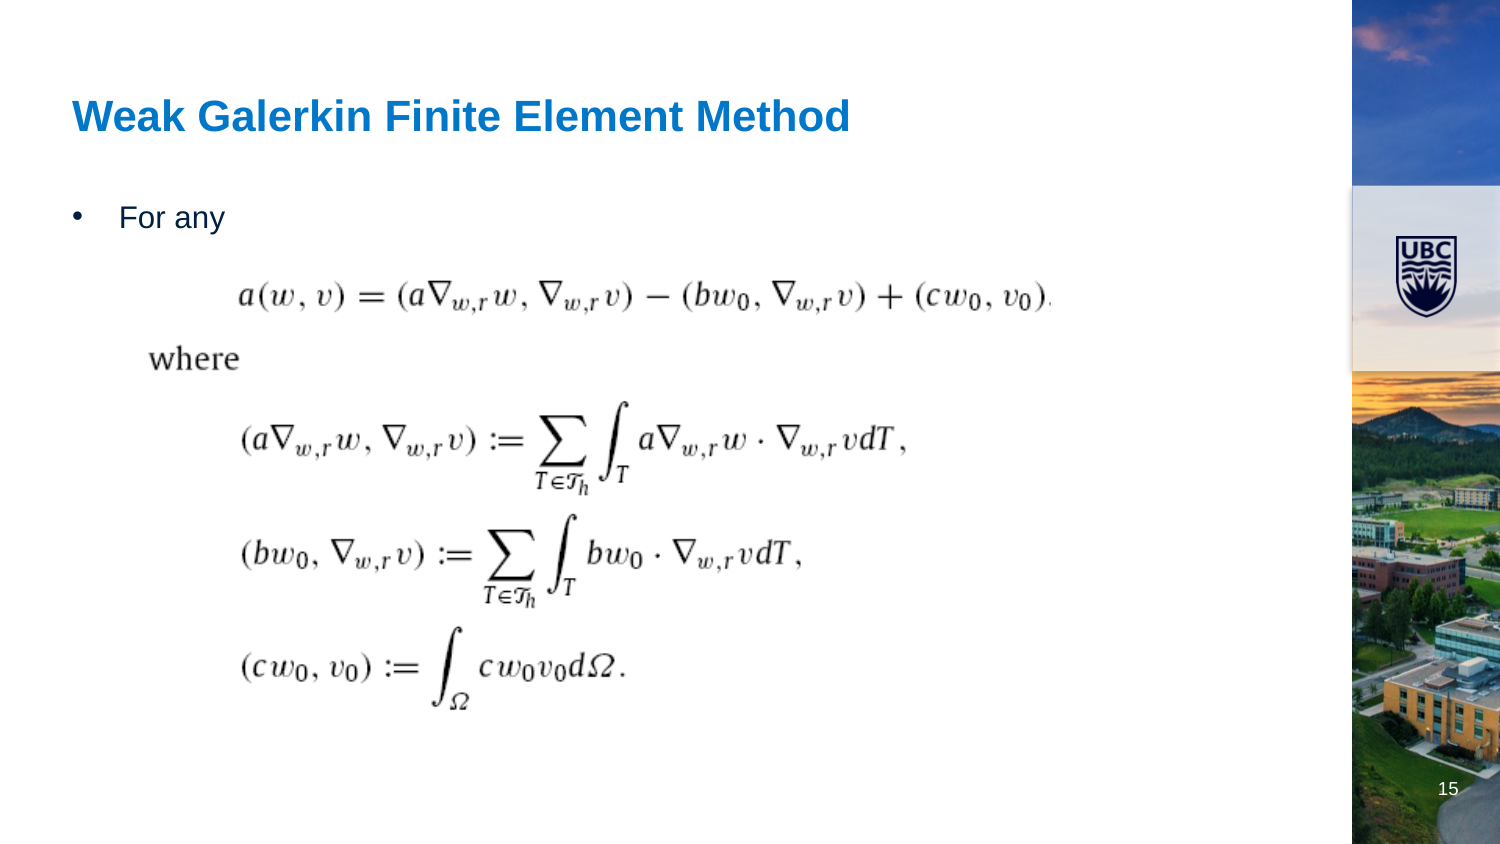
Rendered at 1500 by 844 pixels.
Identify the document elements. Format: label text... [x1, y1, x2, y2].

picture [1396, 236, 1457, 318]
picture [147, 256, 1052, 721]
title Weak Galerkin Finite Element Method [71, 67, 1329, 170]
picture [1352, 0, 1500, 185]
picture [1352, 372, 1500, 844]
